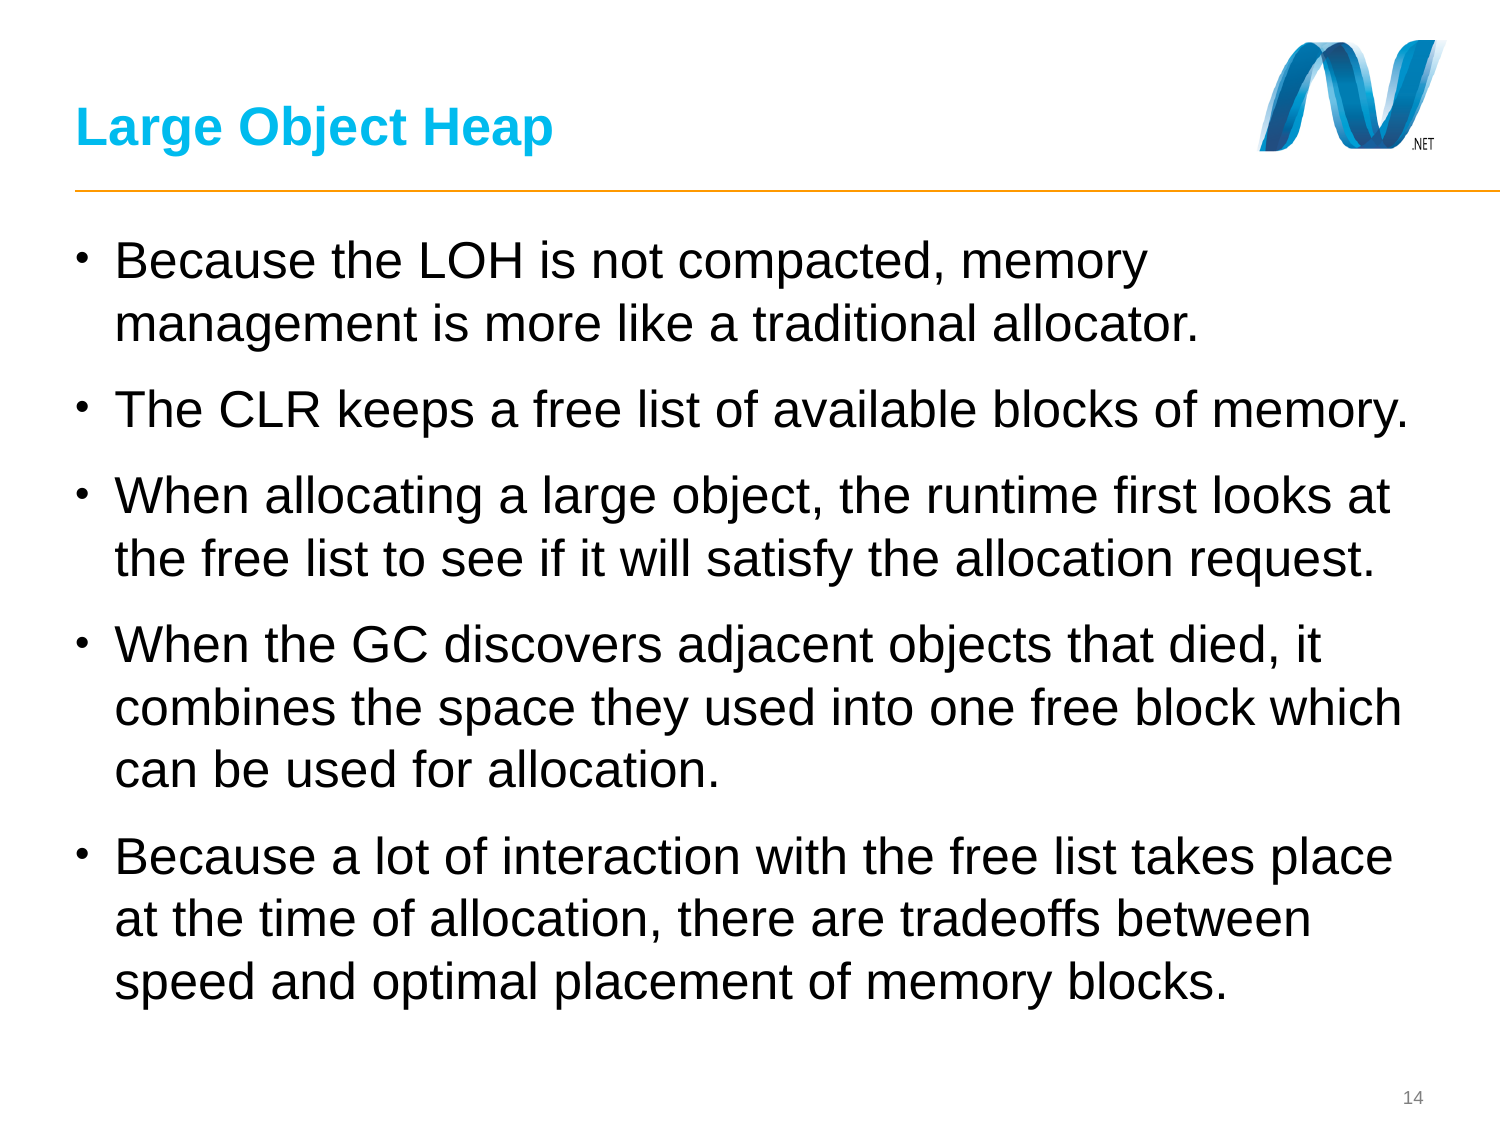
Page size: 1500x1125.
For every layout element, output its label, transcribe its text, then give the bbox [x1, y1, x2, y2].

list Because the LOH is not compacted, memory management is more like a traditional allocator. The CLR keeps a free list of available blocks of memory. When allocating a large object, the runtime first looks at the free list to see if it will satisfy the allocation request. When the GC discovers adjacent objects that died, it combines the space they used into one free block which can be used for allocation. Because a lot of interaction with the free list takes place at the time of allocation, there are tradeoffs between speed and optimal placement of memory blocks. [75, 226, 1425, 1018]
picture [1253, 26, 1450, 177]
title Large Object Heap [75, 27, 1422, 157]
